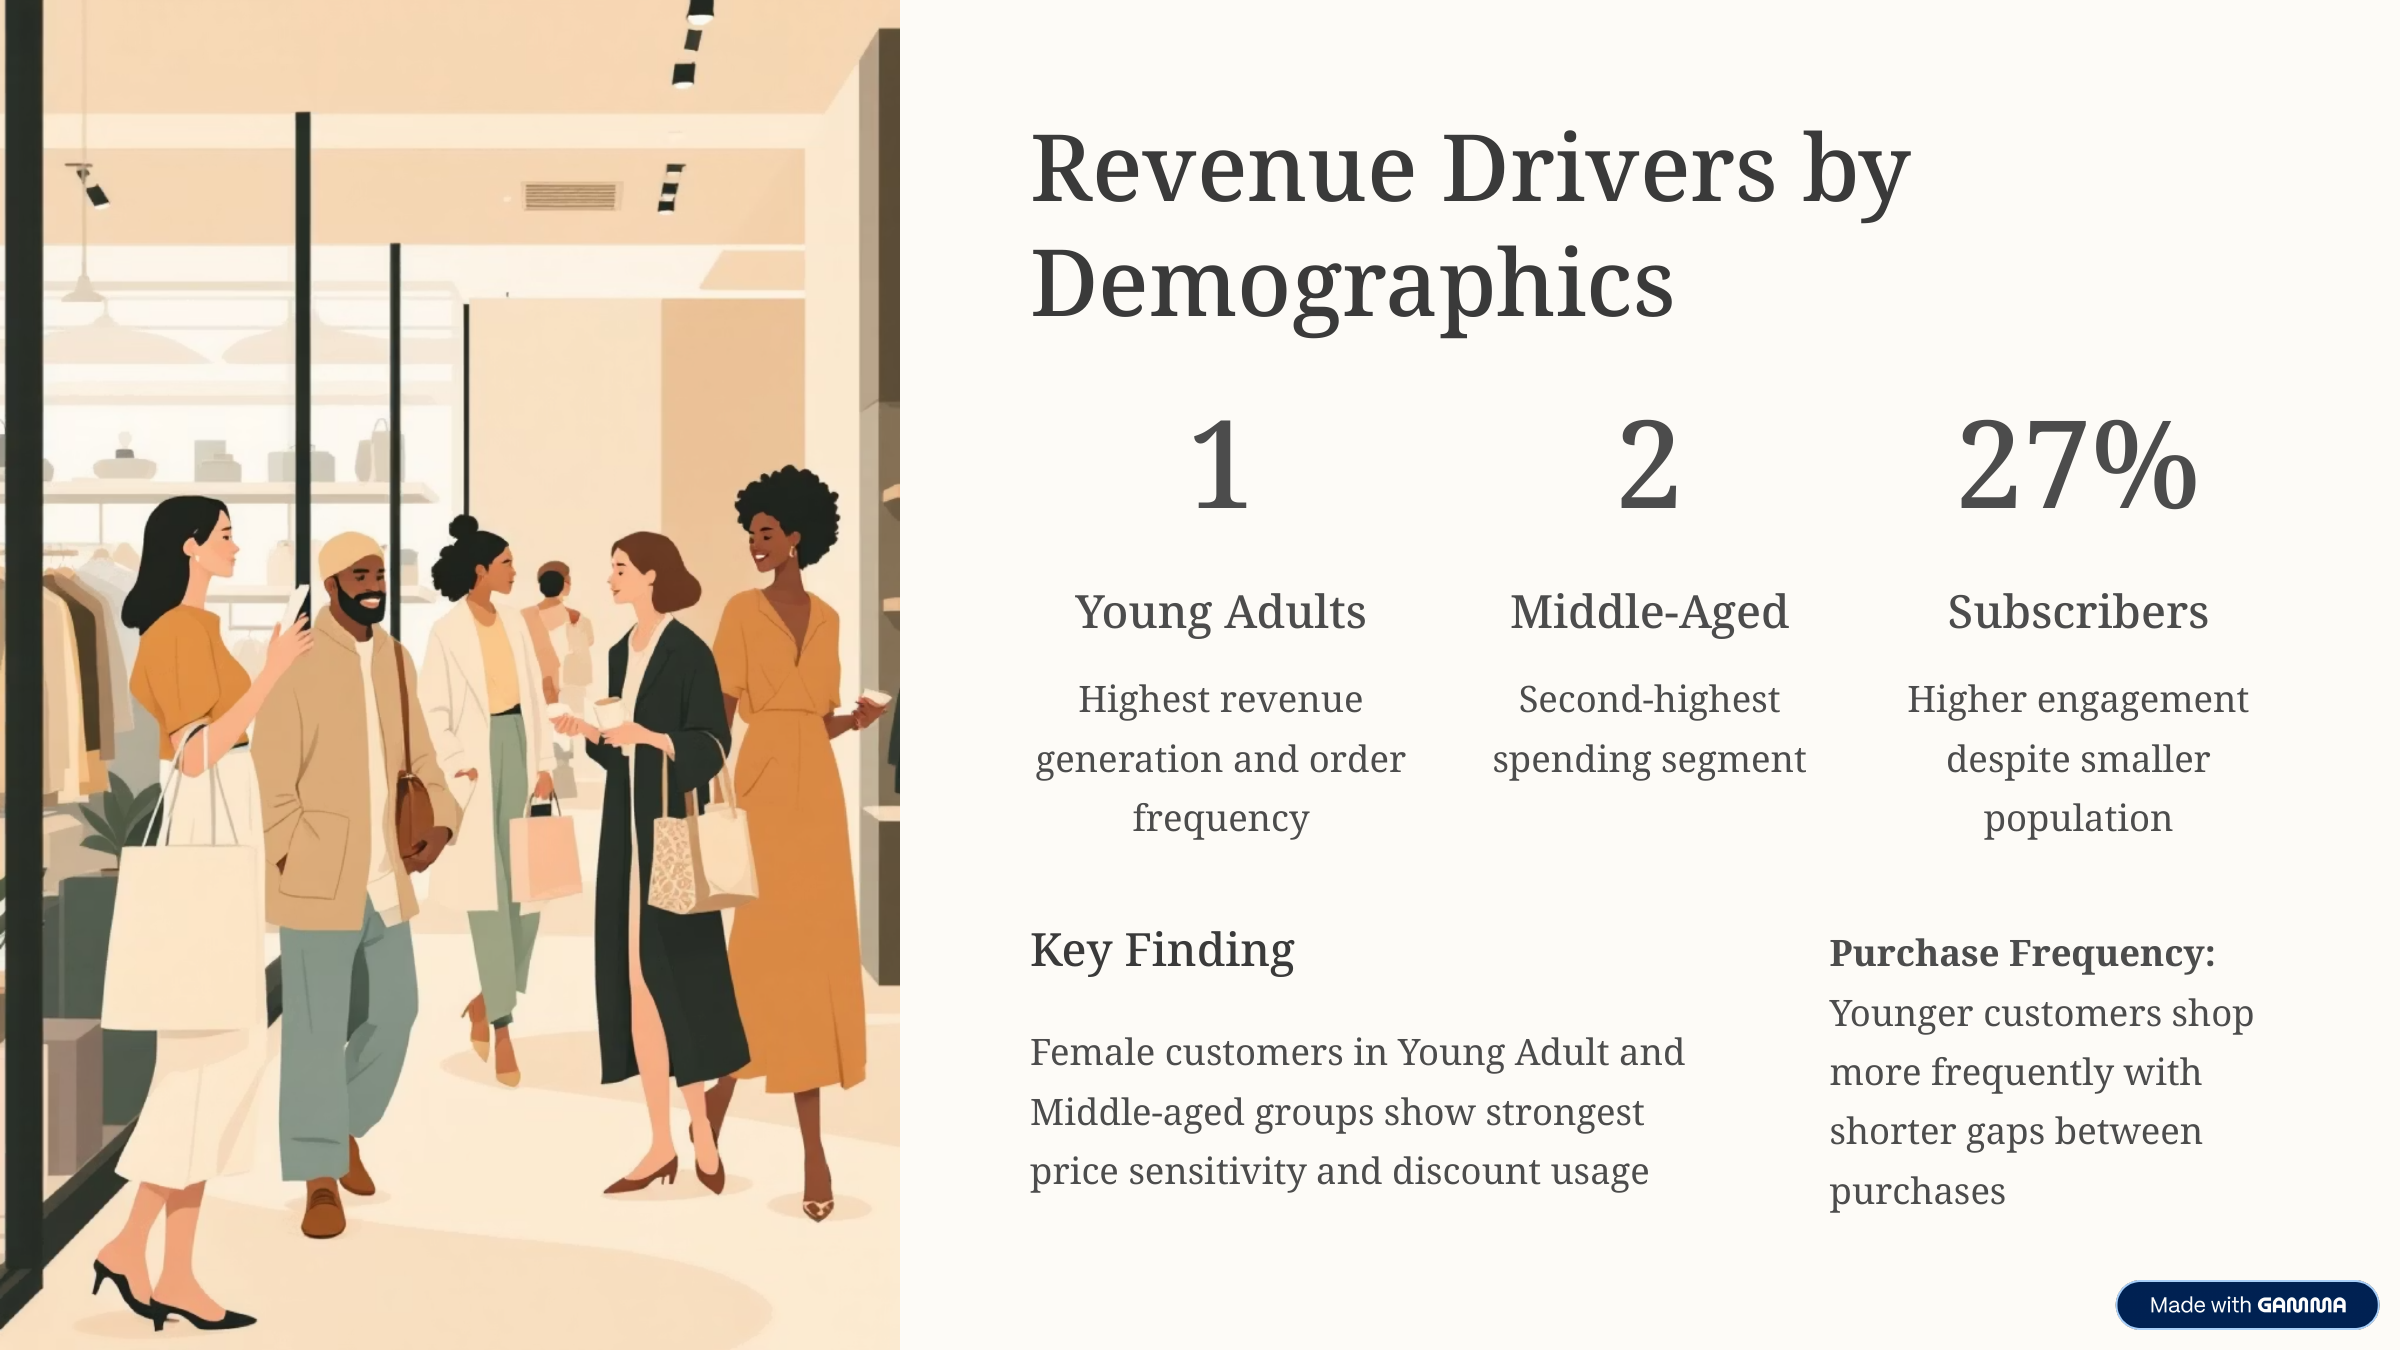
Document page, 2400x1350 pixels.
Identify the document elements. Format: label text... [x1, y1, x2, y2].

text_box Female customers in Young Adult and Middle-aged groups show strongest price sensitivity and discount usage [1030, 1013, 1738, 1193]
text_box Key Finding [1030, 918, 1496, 977]
text_box Middle-Aged [1458, 580, 1841, 639]
text_box 27% [1887, 411, 2270, 534]
picture [0, 0, 900, 1350]
text_box 1 [1030, 411, 1413, 534]
text_box Second-highest spending segment [1458, 660, 1841, 780]
text_box Highest revenue generation and order frequency [1030, 660, 1413, 840]
text_box Purchase Frequency: Younger customers shop more frequently with shorter gaps between purchases [1829, 914, 2271, 1213]
text_box Subscribers [1887, 580, 2270, 639]
picture [2106, 1271, 2389, 1339]
text_box 2 [1458, 411, 1841, 534]
text_box Higher engagement despite smaller population [1887, 660, 2270, 840]
text_box Revenue Drivers by Demographics [1030, 104, 2270, 337]
text_box Young Adults [1030, 580, 1413, 639]
